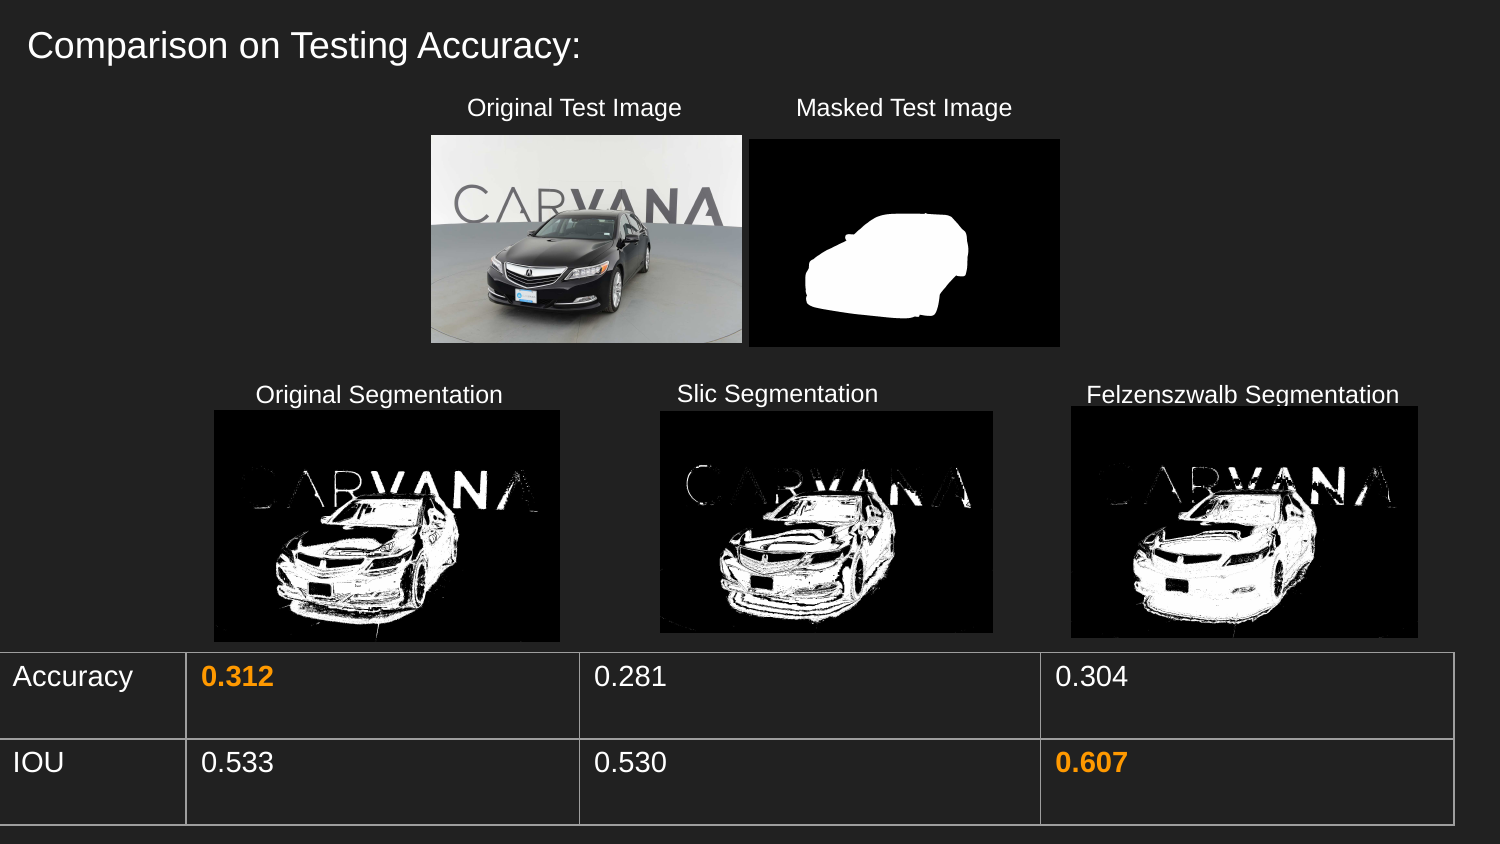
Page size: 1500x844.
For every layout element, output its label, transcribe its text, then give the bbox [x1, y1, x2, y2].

picture [1071, 406, 1418, 638]
table_cell 0.533 [187, 740, 579, 824]
text_box Original Test Image [444, 76, 706, 125]
text_box Felzenszwalb Segmentation [1071, 363, 1425, 412]
table_header Accuracy [0, 653, 185, 738]
title Comparison on Testing Accuracy: [27, 10, 1425, 77]
text_box Original Segmentation [233, 363, 527, 408]
text_box Slic Segmentation [647, 362, 909, 411]
table_cell IOU [0, 740, 185, 824]
text_box Masked Test Image [773, 76, 1036, 125]
picture [660, 410, 993, 634]
picture [749, 139, 1060, 347]
table_header 0.281 [580, 653, 1040, 738]
table_cell 0.530 [580, 740, 1040, 824]
picture [431, 135, 742, 343]
table_cell 0.607 [1041, 740, 1453, 824]
table_header 0.312 [187, 653, 579, 738]
table_header 0.304 [1041, 653, 1453, 738]
picture [213, 409, 561, 642]
